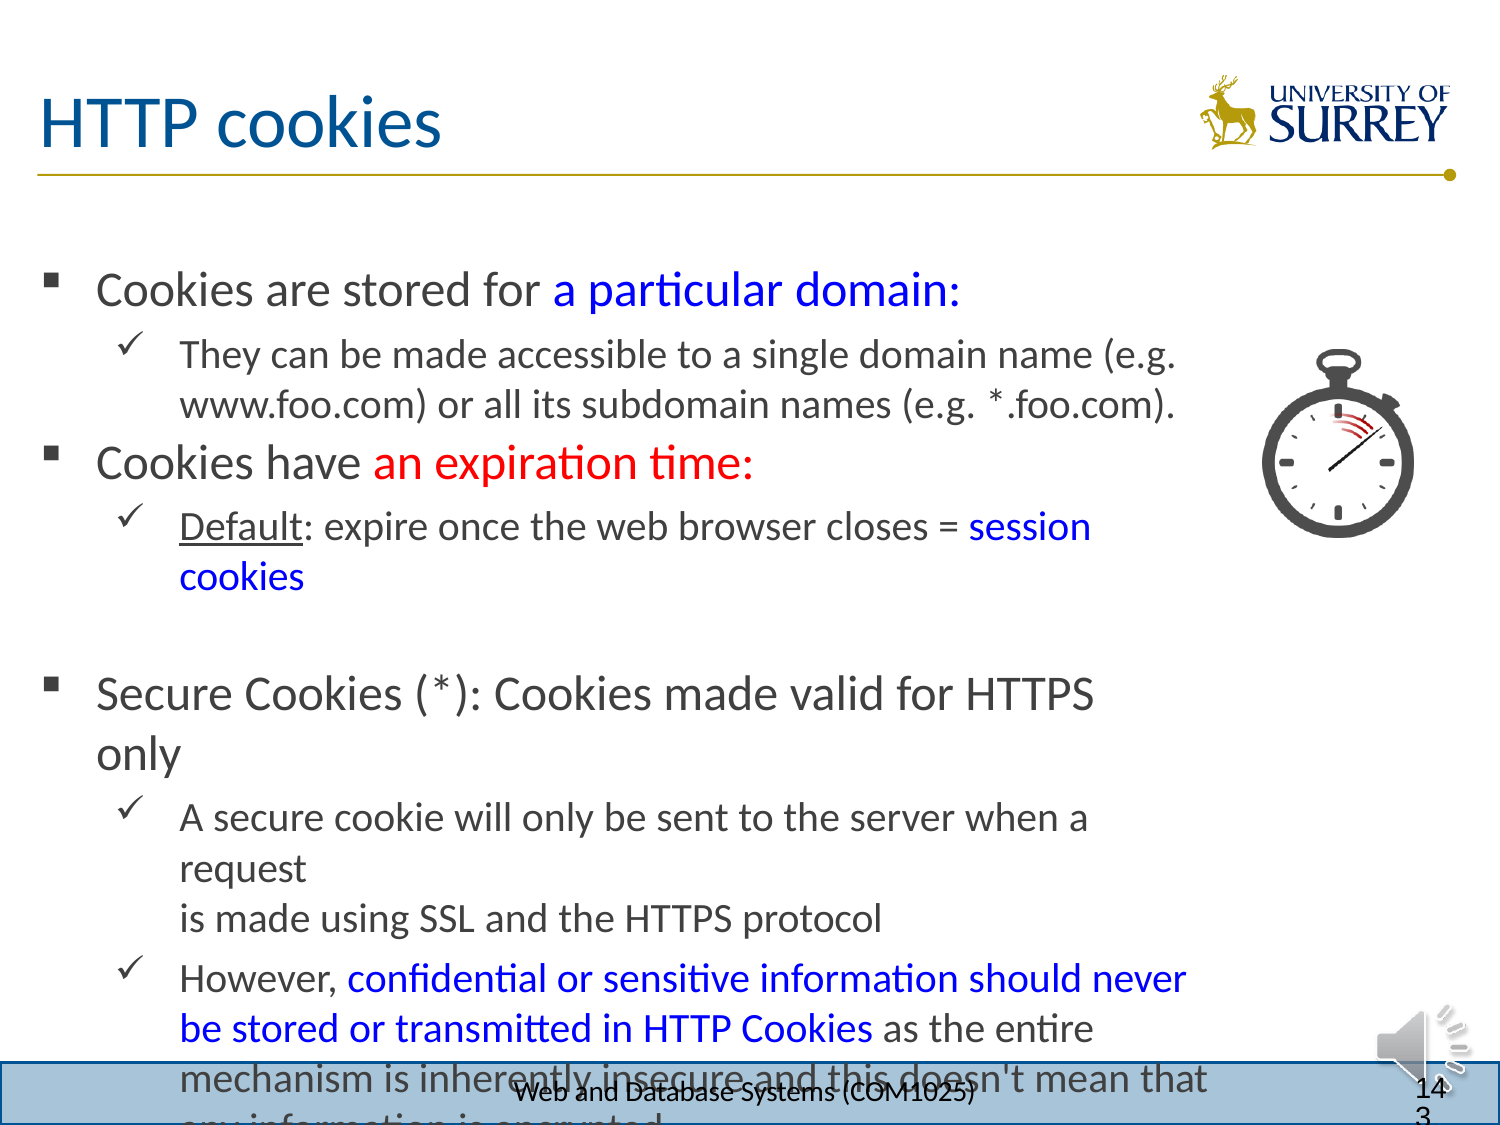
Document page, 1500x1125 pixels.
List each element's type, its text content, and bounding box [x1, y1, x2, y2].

text_box Cookies are stored for a particular domain: They can be made accessible to a single domain name (e.g. www.foo.com) or all its subdomain names (e.g. *.foo.com). Cookies have an expiration time: Default: expire once the web browser closes = session cookies Secure Cookies (*): Cookies made valid for HTTPS only A secure cookie will only be sent to the server when a request is made using SSL and the HTTPS protocol However, confidential or sensitive information should never be stored or transmitted in HTTP Cookies as the entire mechanism is inherently insecure and this doesn't mean that any information is encrypted [37, 243, 1234, 1125]
slide_number 143 [1408, 1109, 1456, 1125]
picture [1262, 349, 1414, 539]
footer Web and Database Systems (COM1025) [511, 1077, 985, 1125]
picture [1374, 999, 1476, 1101]
picture [1200, 75, 1450, 150]
title HTTP cookies [37, 70, 1184, 243]
